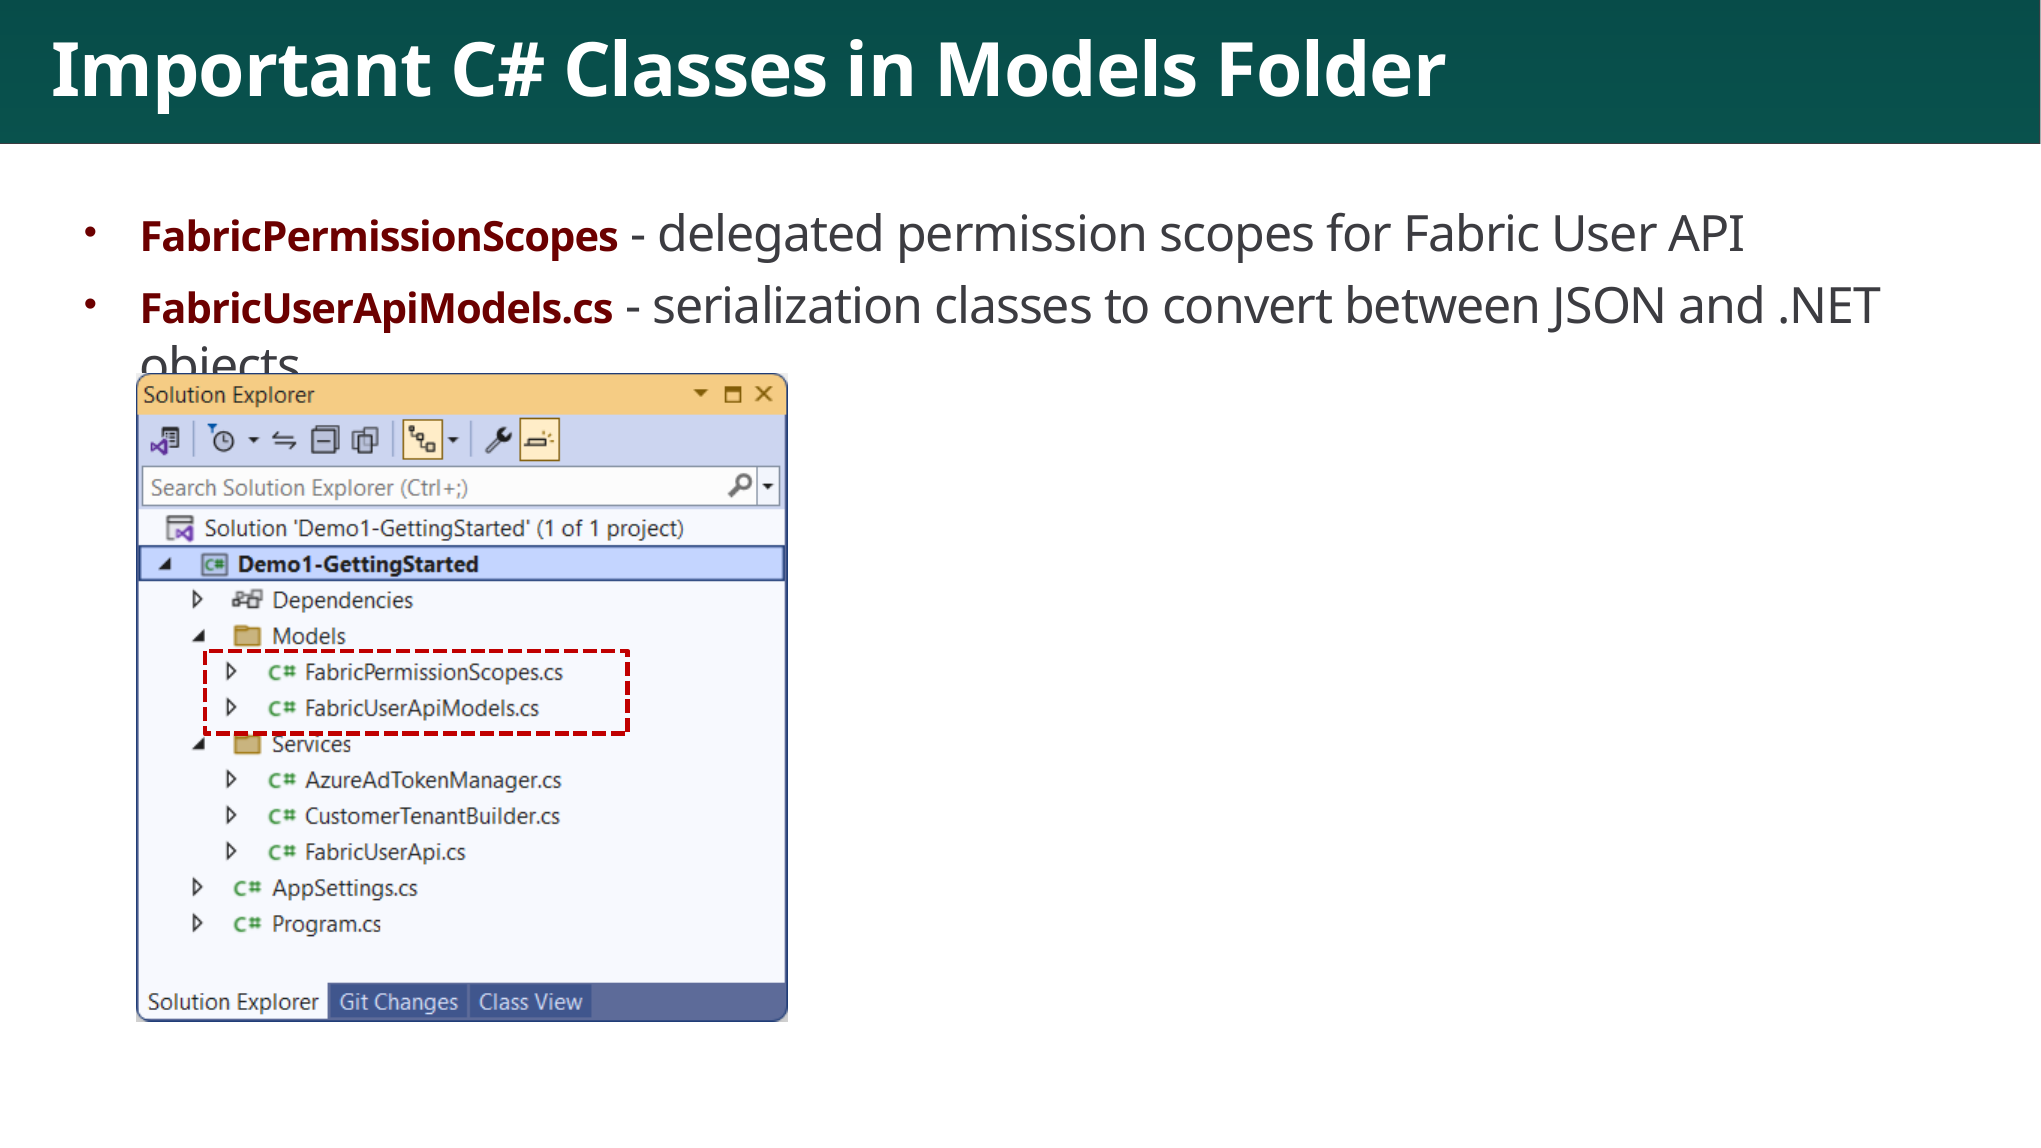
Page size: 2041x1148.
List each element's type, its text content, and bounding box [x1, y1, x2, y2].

title Important C# Classes in Models Folder [51, 31, 1988, 113]
picture [135, 372, 788, 1022]
list FabricPermissionScopes - delegated permission scopes for Fabric User API FabricUserApiModels.cs - serialization classes to convert between JSON and .NET objects [83, 201, 1988, 336]
